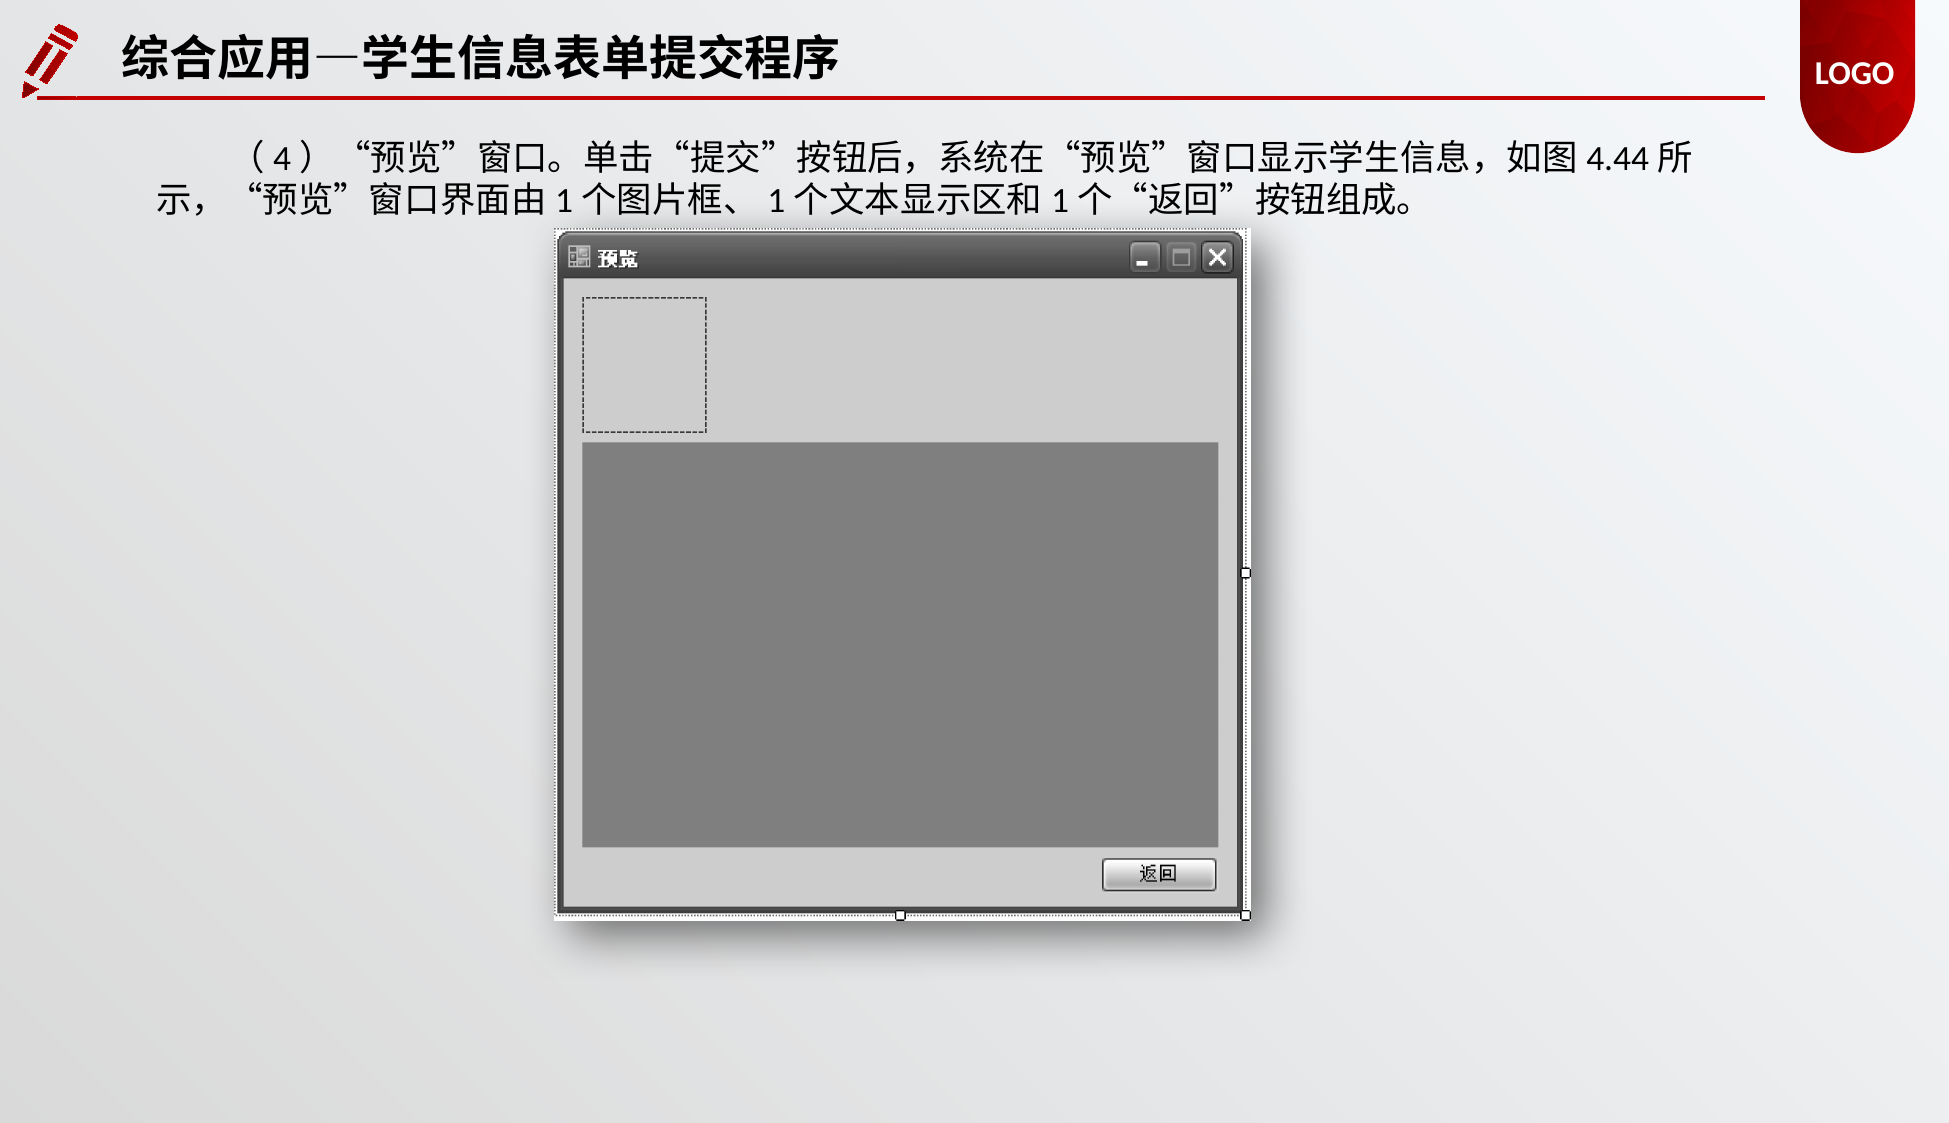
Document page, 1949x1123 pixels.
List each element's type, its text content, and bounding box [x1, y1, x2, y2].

text_box 综合应用—学生信息表单提交程序 [101, 17, 867, 95]
picture [40, 50, 67, 83]
picture [22, 82, 37, 97]
picture [54, 24, 78, 41]
text_box （4）“预览”窗口。单击“提交”按钮后，系统在“预览”窗口显示学生信息，如图4.44所示，“预览”窗口界面由1个图片框、1个文本显示区和1个“返回”按钮组成。 [141, 127, 1710, 228]
picture [1800, 0, 1916, 154]
picture [26, 42, 52, 75]
picture [554, 228, 1251, 921]
picture [48, 33, 73, 49]
